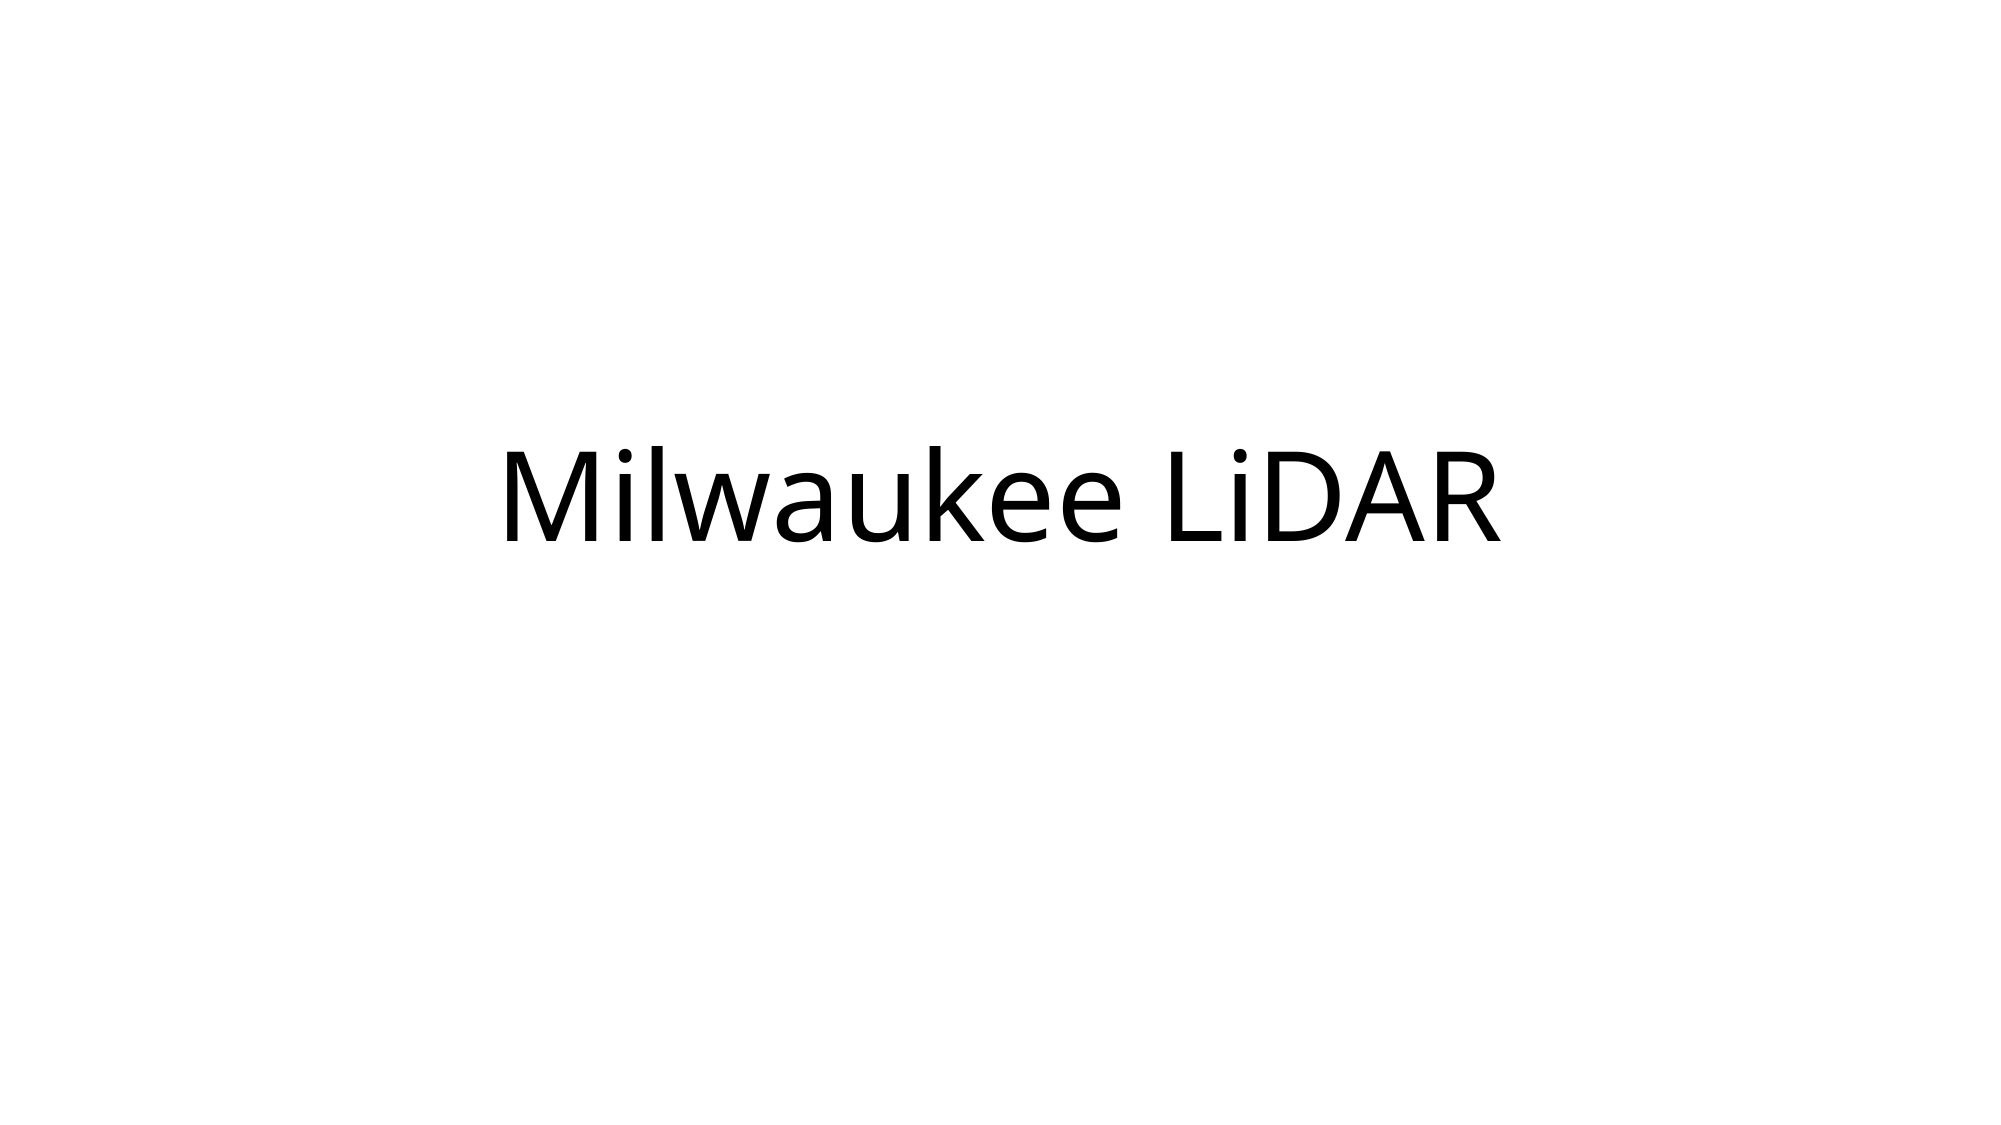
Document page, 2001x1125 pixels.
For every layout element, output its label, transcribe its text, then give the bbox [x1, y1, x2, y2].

title Milwaukee LiDAR [249, 184, 1750, 576]
